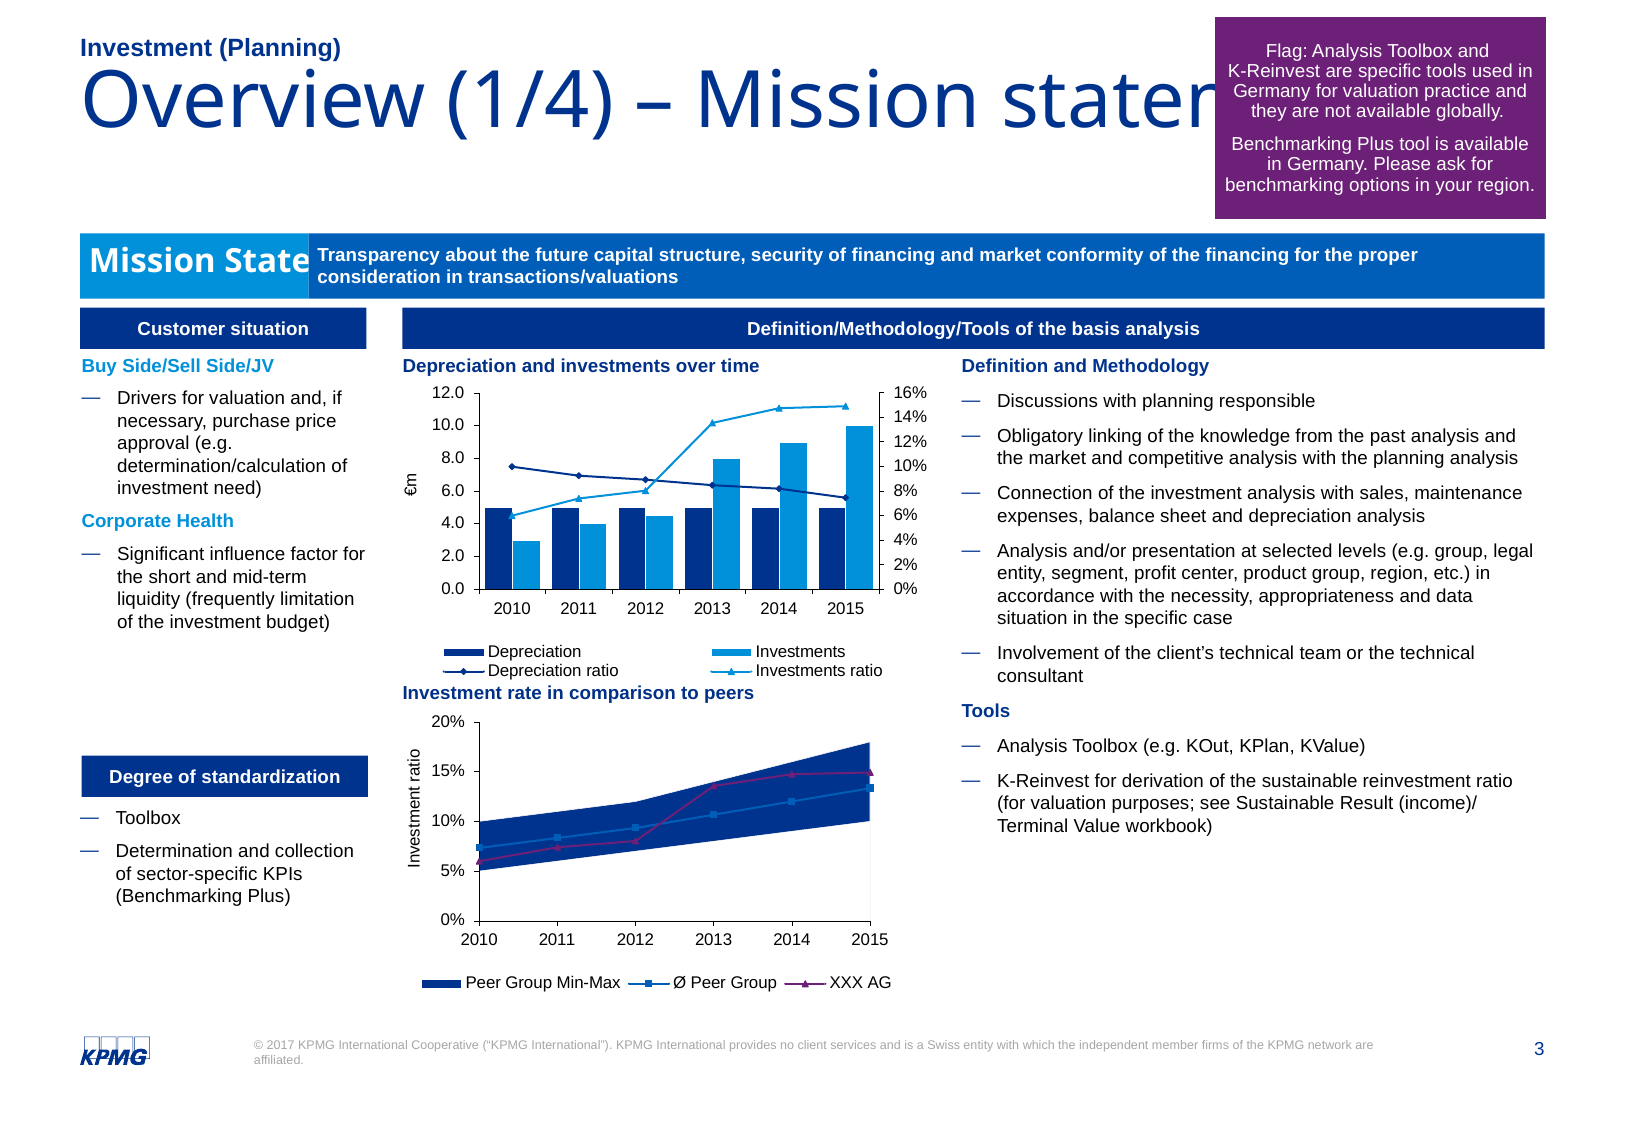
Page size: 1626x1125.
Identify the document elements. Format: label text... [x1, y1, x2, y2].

list Definition and Methodology Discussions with planning responsible Obligatory linking of the knowledge from the past analysis and the market and competitive analysis with the planning analysis Connection of the investment analysis with sales, maintenance expenses, balance sheet and depreciation analysis Analysis and/or presentation at selected levels (e.g. group, legal entity, segment, profit center, product group, region, etc.) in accordance with the necessity, appropriateness and data situation in the specific case Involvement of the client’s technical team or the technical consultant Tools Analysis Toolbox (e.g. KOut, KPlan, KValue) K-Reinvest for derivation of the sustainable reinvestment ratio (for valuation purposes; see Sustainable Result (income)/ Terminal Value workbook) [961, 353, 1545, 988]
text_box Flag: Analysis Toolbox and K-Reinvest are specific tools used in Germany for valuation practice and they are not available globally. Benchmarking Plus tool is available in Germany. Please ask for benchmarking options in your region. [1215, 18, 1545, 219]
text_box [80, 233, 1545, 299]
text_box Depreciation and investments over time [402, 353, 826, 373]
title Overview (1/4) – Mission statement [80, 74, 1215, 193]
text_box Customer situation [79, 307, 367, 350]
text_box Definition/Methodology/Tools of the basis analysis [401, 307, 1546, 350]
list Investment (Planning) [80, 33, 1215, 62]
picture [393, 373, 935, 692]
picture [393, 708, 967, 1027]
list Toolbox Determination and collection of sector-specific KPIs (Benchmarking Plus) [80, 806, 366, 988]
list Buy Side/Sell Side/JV Drivers for valuation and, if necessary, purchase price approval (e.g. determination/calculation of investment need) Corporate Health Significant influence factor for the short and mid-term liquidity (frequently limitation of the investment budget) [81, 353, 367, 696]
text_box Degree of standardization [81, 755, 369, 798]
text_box Investment rate in comparison to peers [402, 692, 826, 708]
